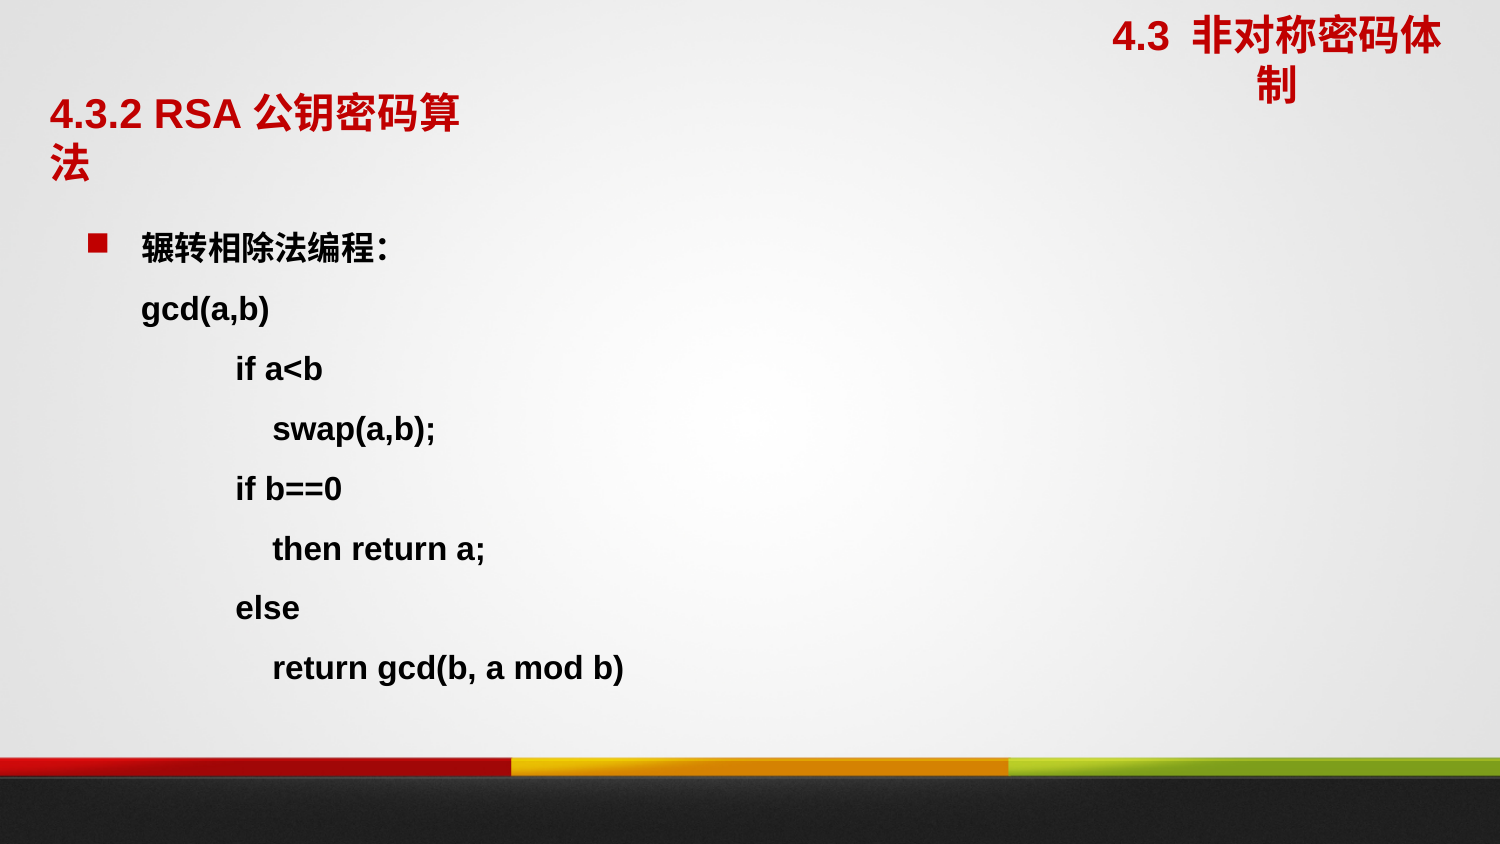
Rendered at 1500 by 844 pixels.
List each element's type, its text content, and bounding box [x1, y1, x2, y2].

text_box 4.3.2 RSA公钥密码算法 [35, 105, 516, 168]
text_box 4.3 非对称密码体制 [1078, 23, 1477, 94]
picture [0, 0, 1500, 844]
list 辗转相除法编程： gcd(a,b) if a<b swap(a,b); if b==0 then return a; else return gcd(b, a mod b) [70, 199, 1421, 659]
